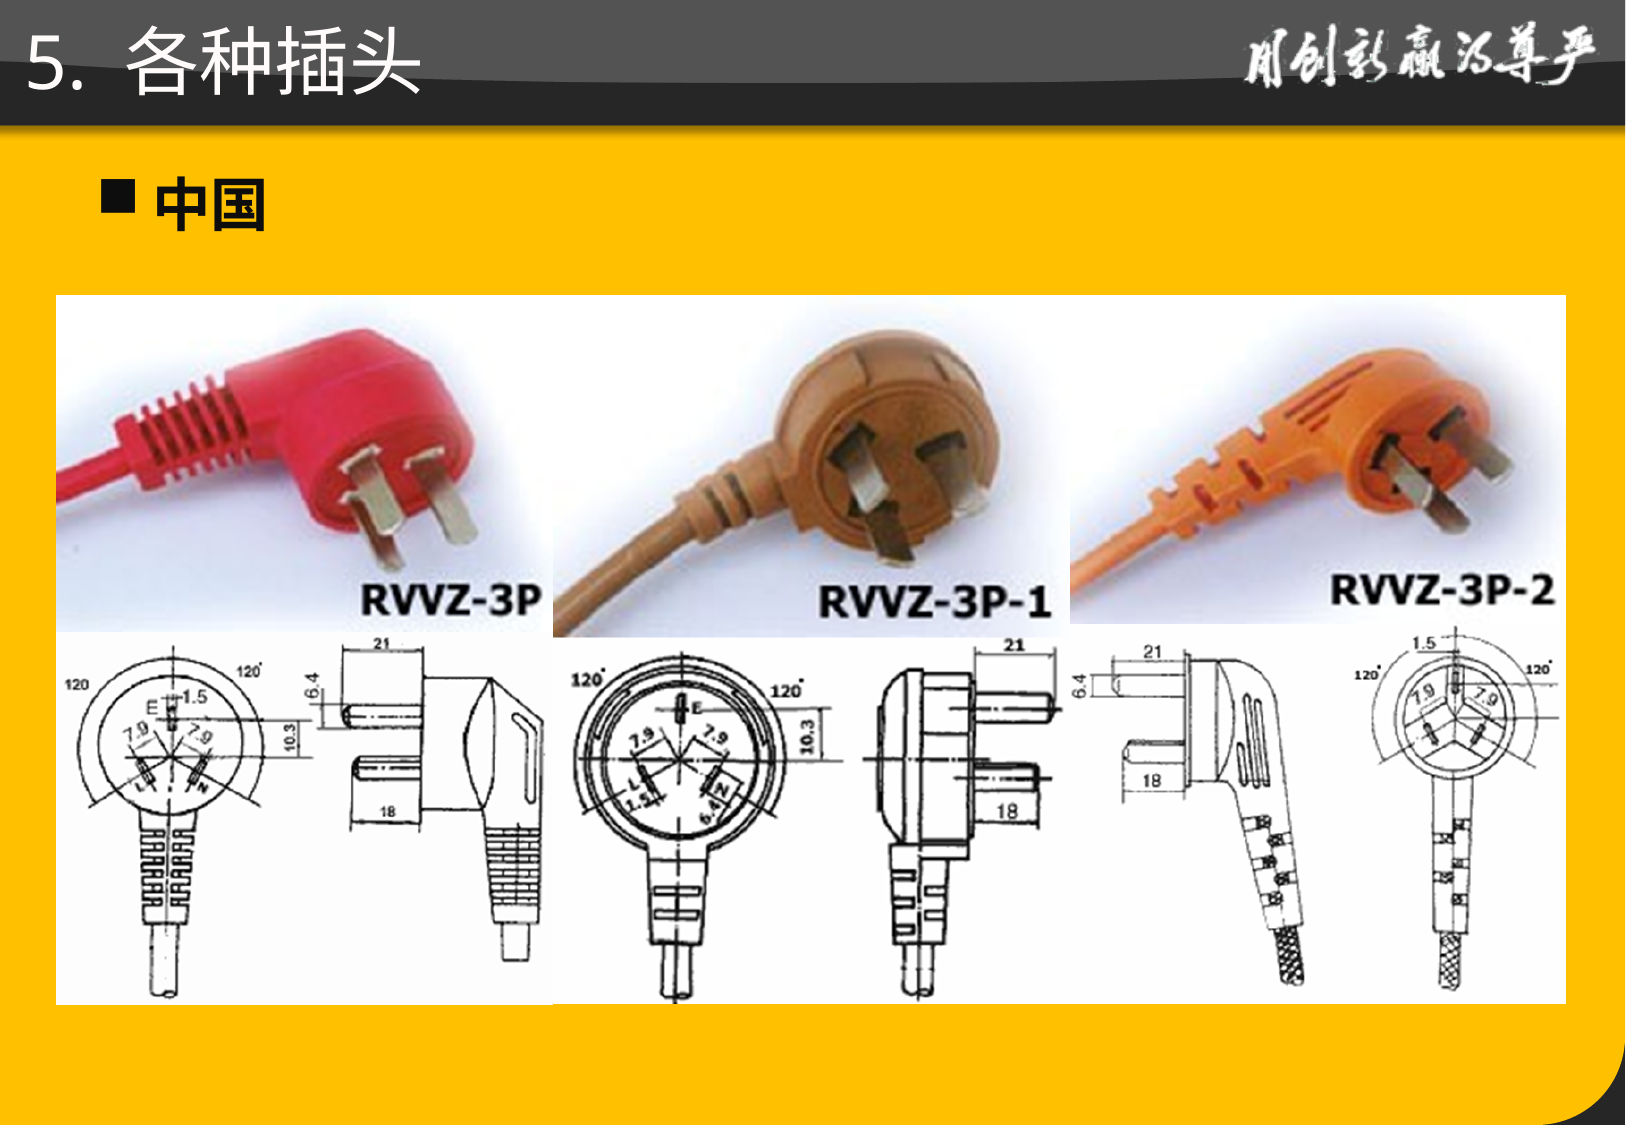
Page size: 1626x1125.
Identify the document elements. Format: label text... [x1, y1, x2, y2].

picture [0, 0, 9, 83]
picture [56, 295, 1567, 1005]
list 中国 [81, 160, 800, 294]
picture [1472, 0, 1625, 98]
title 5. 各种插头 [9, 0, 1472, 135]
